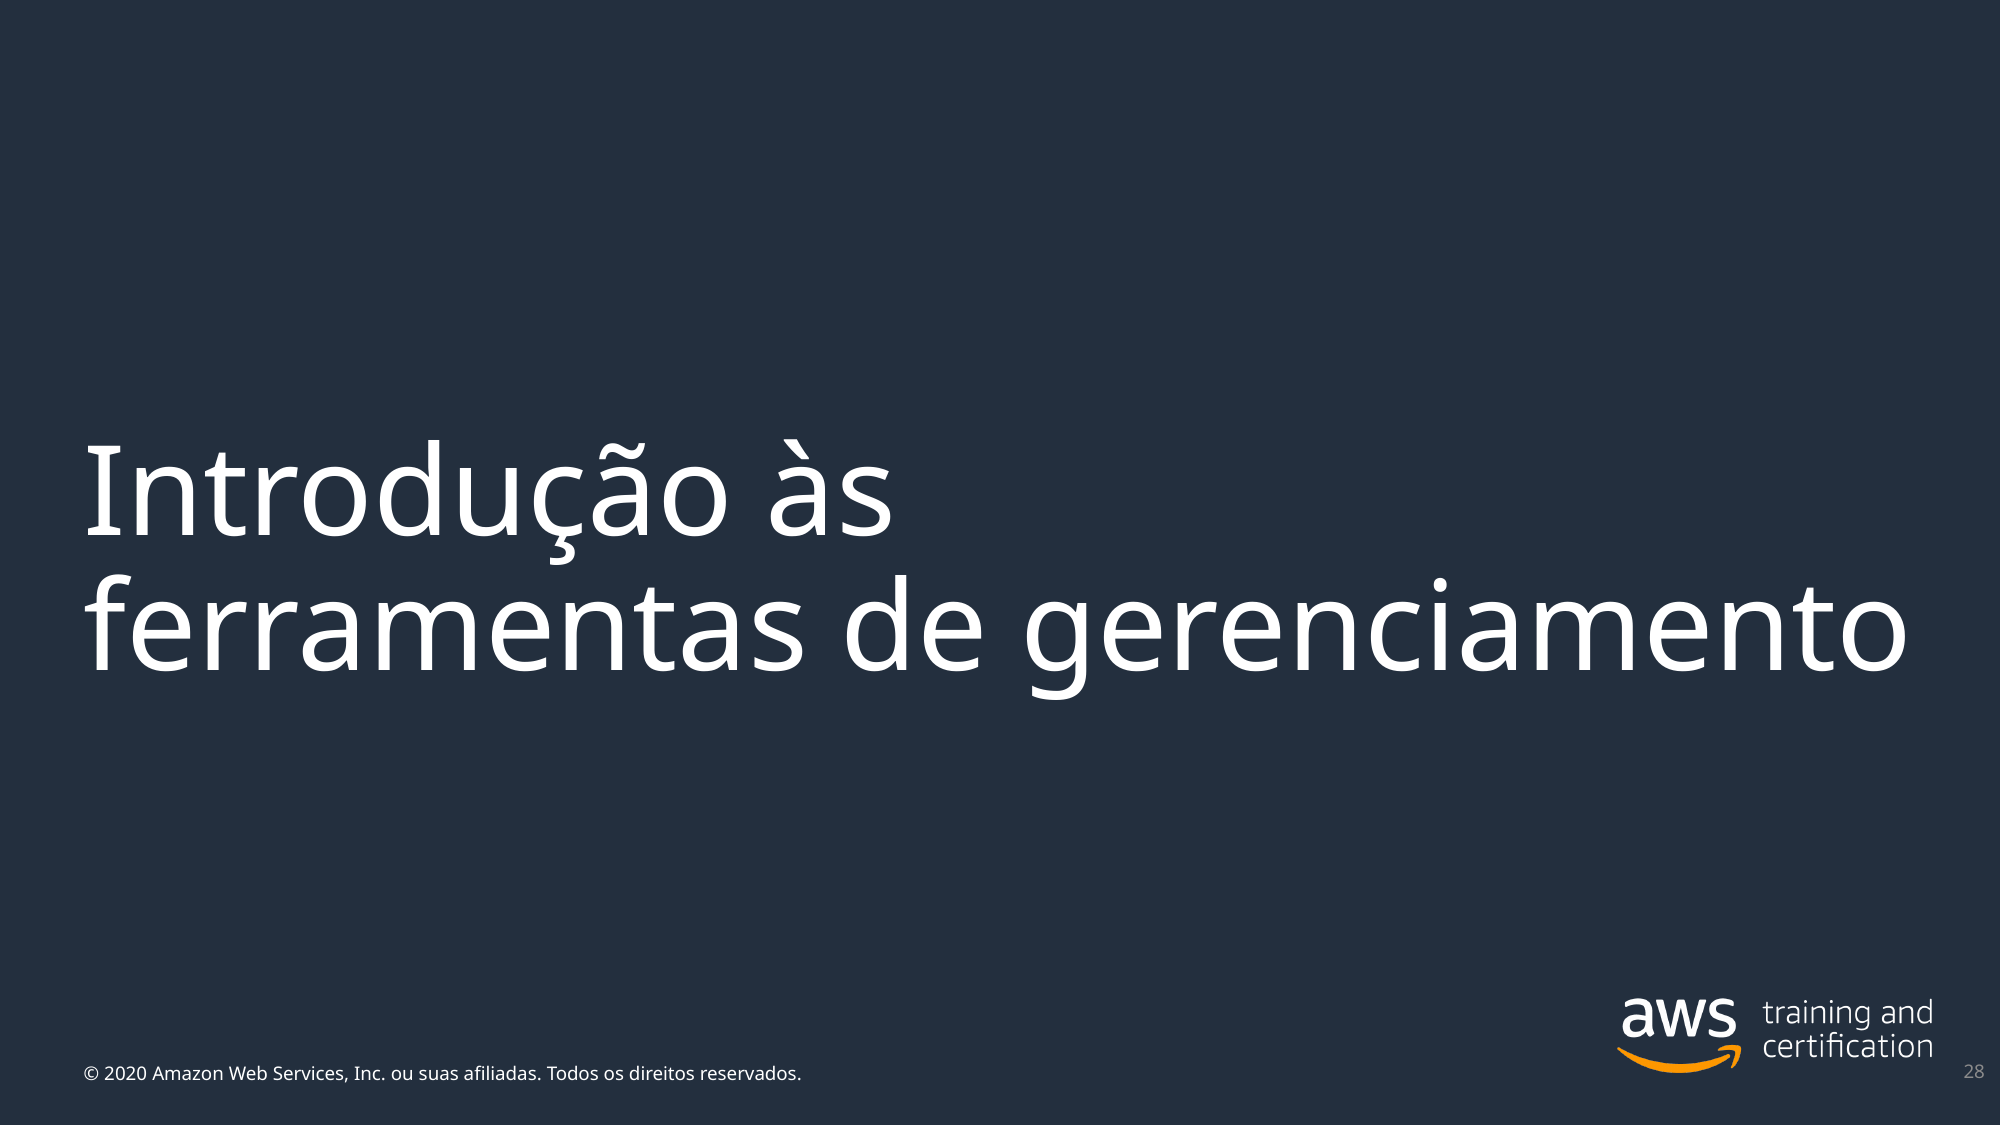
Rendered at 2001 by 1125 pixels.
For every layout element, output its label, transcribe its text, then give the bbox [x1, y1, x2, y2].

title Introdução às ferramentas de gerenciamento [68, 523, 1932, 602]
footer © 2020 Amazon Web Services, Inc. ou suas afiliadas. Todos os direitos reservados. [68, 1042, 865, 1103]
slide_number 28 [1550, 1042, 2000, 1103]
picture [1617, 998, 1932, 1042]
